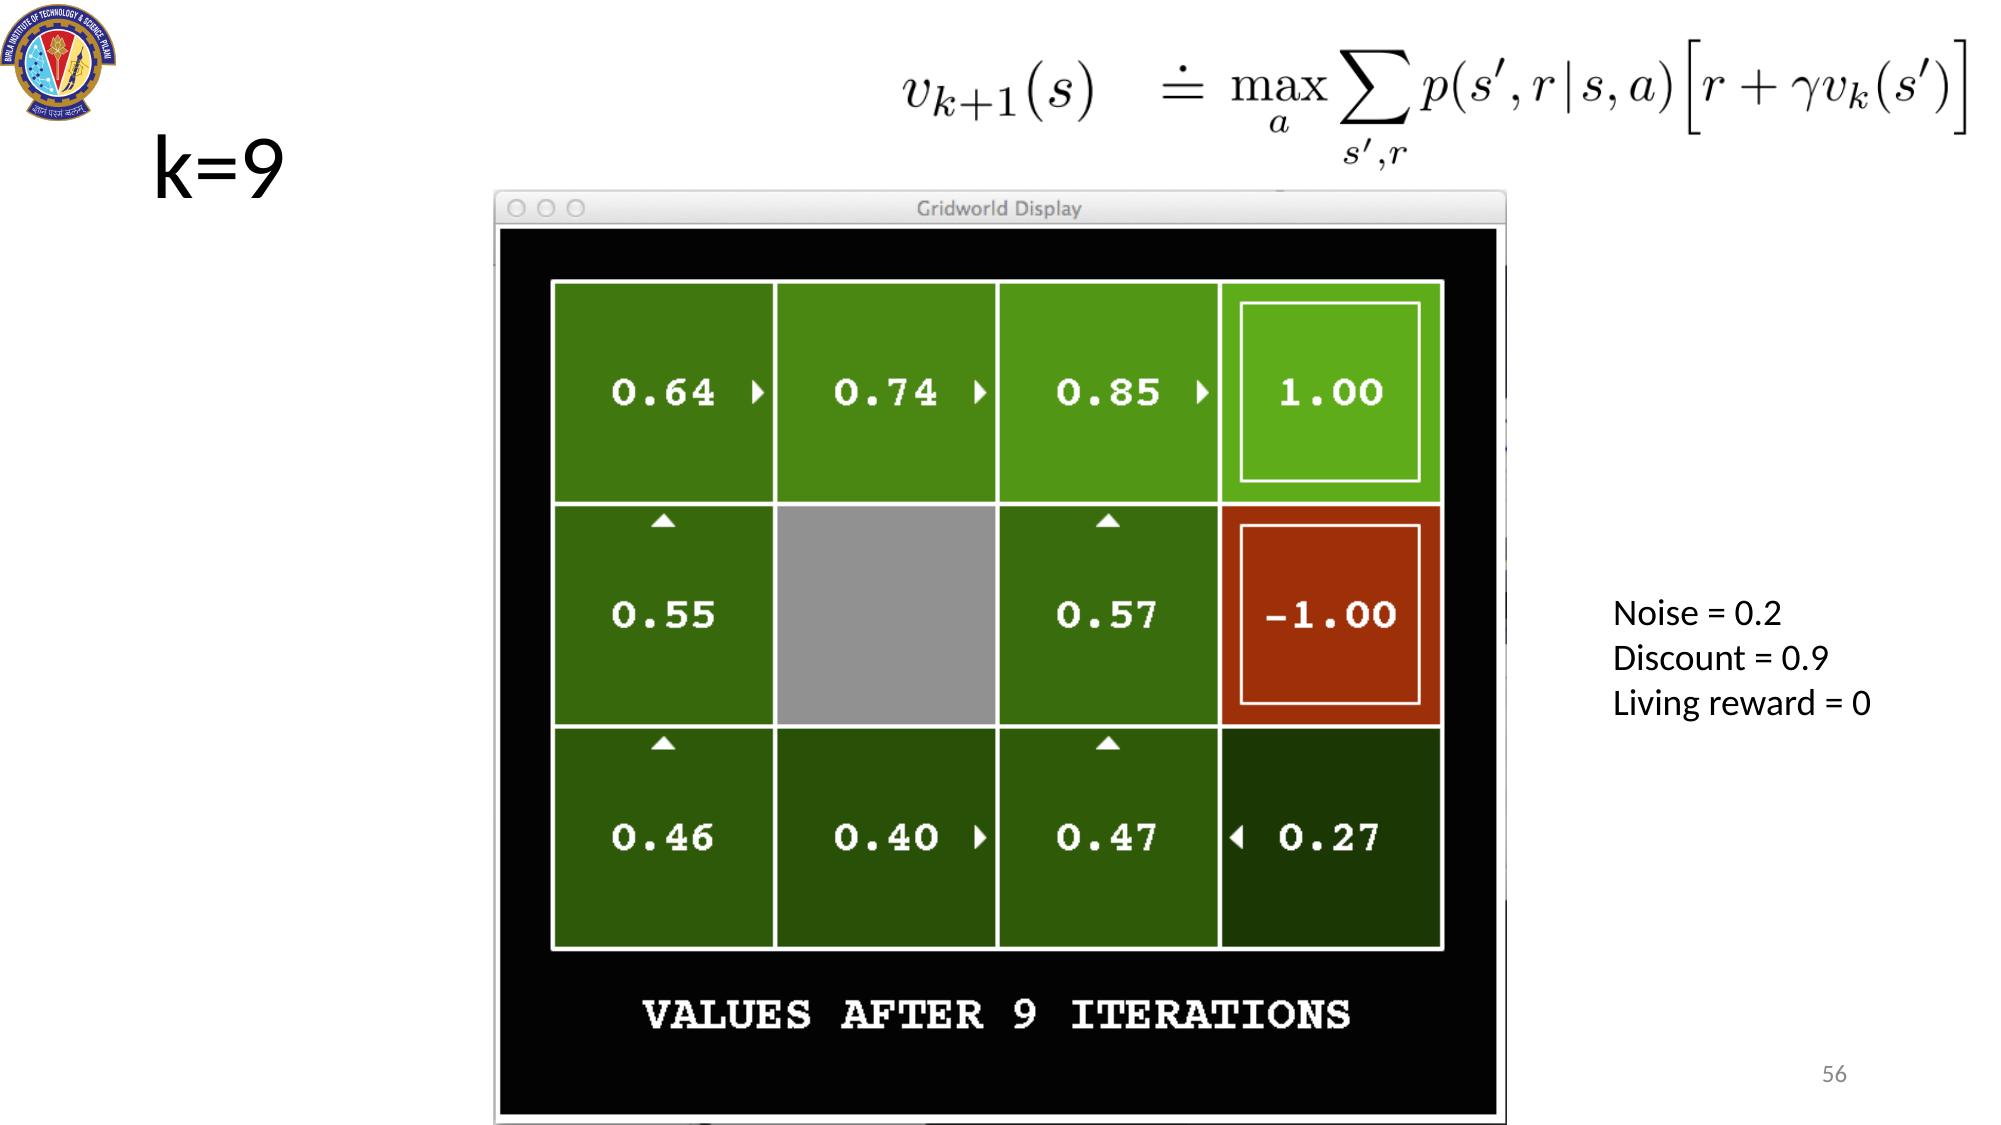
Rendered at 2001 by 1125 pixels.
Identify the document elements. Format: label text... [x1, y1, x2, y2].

picture [0, 4, 116, 121]
picture [881, 27, 1220, 160]
picture [492, 189, 1508, 1125]
slide_number 56 [1512, 1042, 1863, 1103]
picture [1228, 22, 1970, 176]
title k=9 [137, 59, 1863, 278]
text_box Noise = 0.2 Discount = 0.9 Living reward = 0 [1598, 580, 1974, 731]
